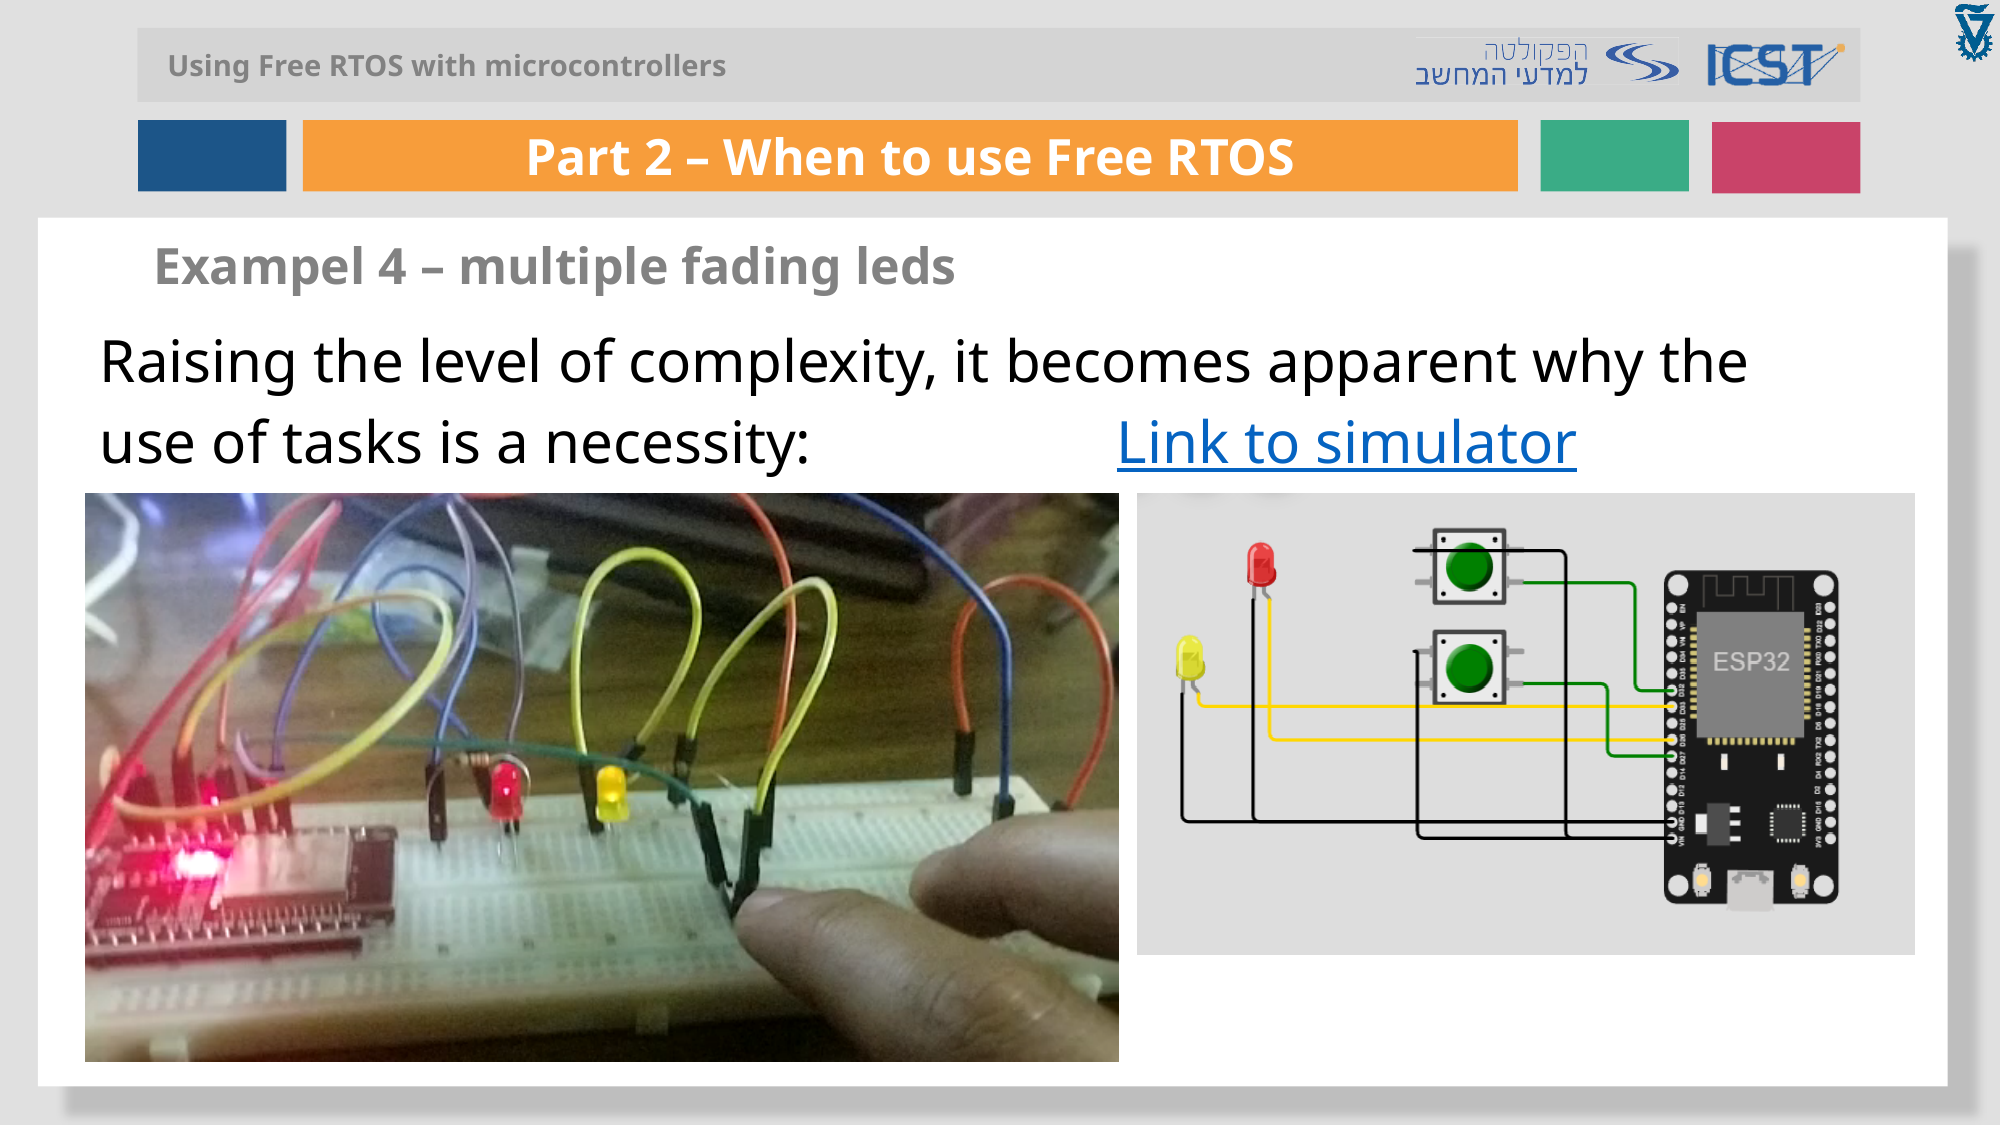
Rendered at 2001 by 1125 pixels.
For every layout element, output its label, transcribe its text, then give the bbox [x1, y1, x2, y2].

list Exampel 4 – multiple fading leds [138, 233, 1861, 307]
picture [1951, 2, 1997, 62]
picture [1137, 493, 1915, 955]
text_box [85, 493, 1120, 1063]
text_box Raising the level of complexity, it becomes apparent why the use of tasks is a necessity: Link to simulator [85, 306, 1766, 1046]
picture [1692, 28, 1847, 95]
